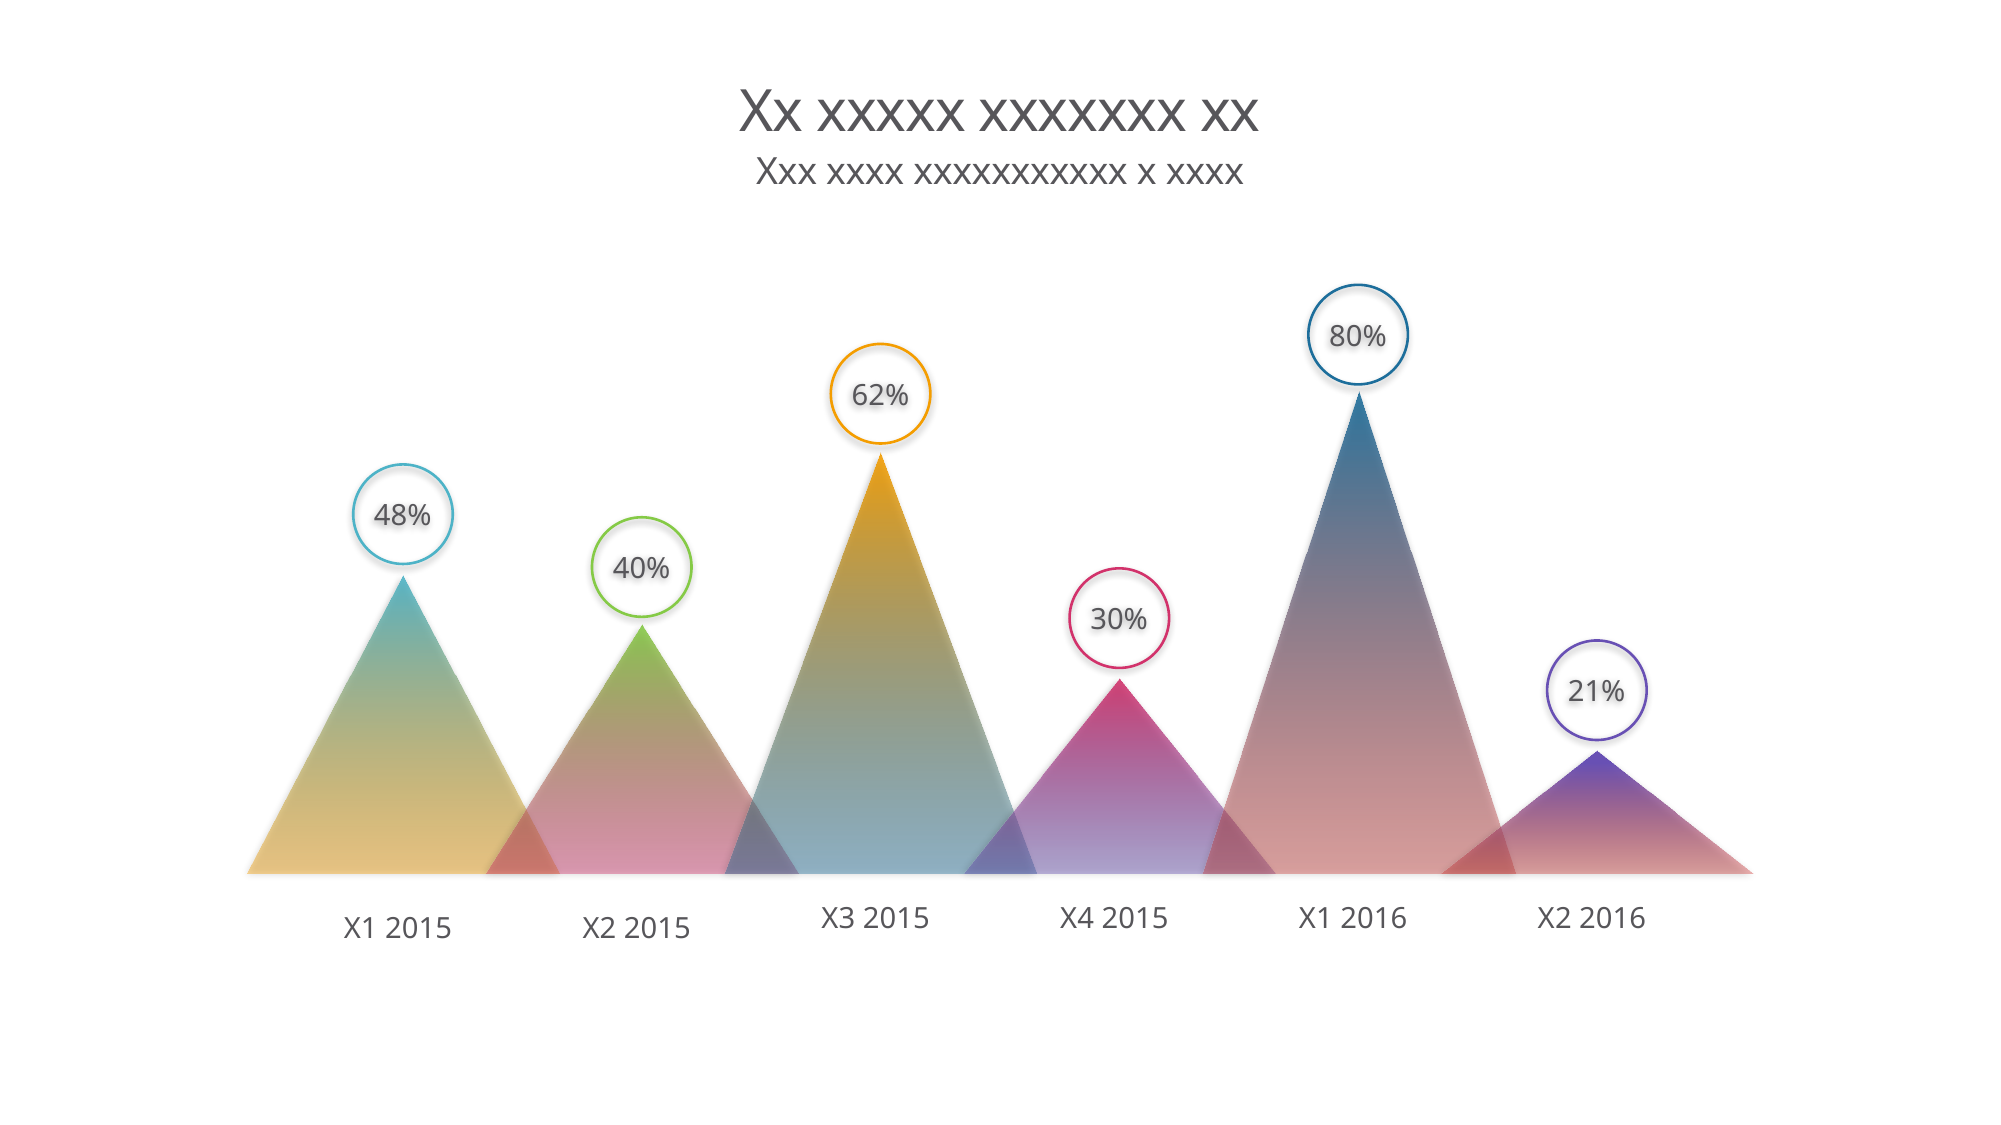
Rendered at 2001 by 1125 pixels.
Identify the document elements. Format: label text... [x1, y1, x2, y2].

text_box X2 2016 [1522, 891, 1661, 942]
text_box X4 2015 [1045, 891, 1184, 942]
text_box 21% [1546, 639, 1648, 741]
text_box X2 2015 [567, 901, 706, 952]
text_box [484, 625, 749, 875]
text_box 40% [591, 516, 693, 618]
text_box [723, 452, 1013, 875]
text_box [1202, 393, 1500, 875]
list Xxx xxxx xxxxxxxxxxx x xxxx [150, 153, 1850, 220]
text_box 30% [1068, 567, 1170, 669]
text_box 48% [352, 463, 454, 565]
text_box [246, 574, 525, 875]
text_box X3 2015 [806, 891, 945, 942]
title Xx xxxxx xxxxxxx xx [150, 45, 1850, 153]
text_box X1 2016 [1284, 891, 1423, 942]
text_box 62% [830, 343, 932, 445]
text_box X1 2015 [329, 901, 468, 952]
text_box [962, 677, 1221, 875]
text_box 80% [1307, 284, 1409, 386]
text_box [1439, 750, 1755, 875]
